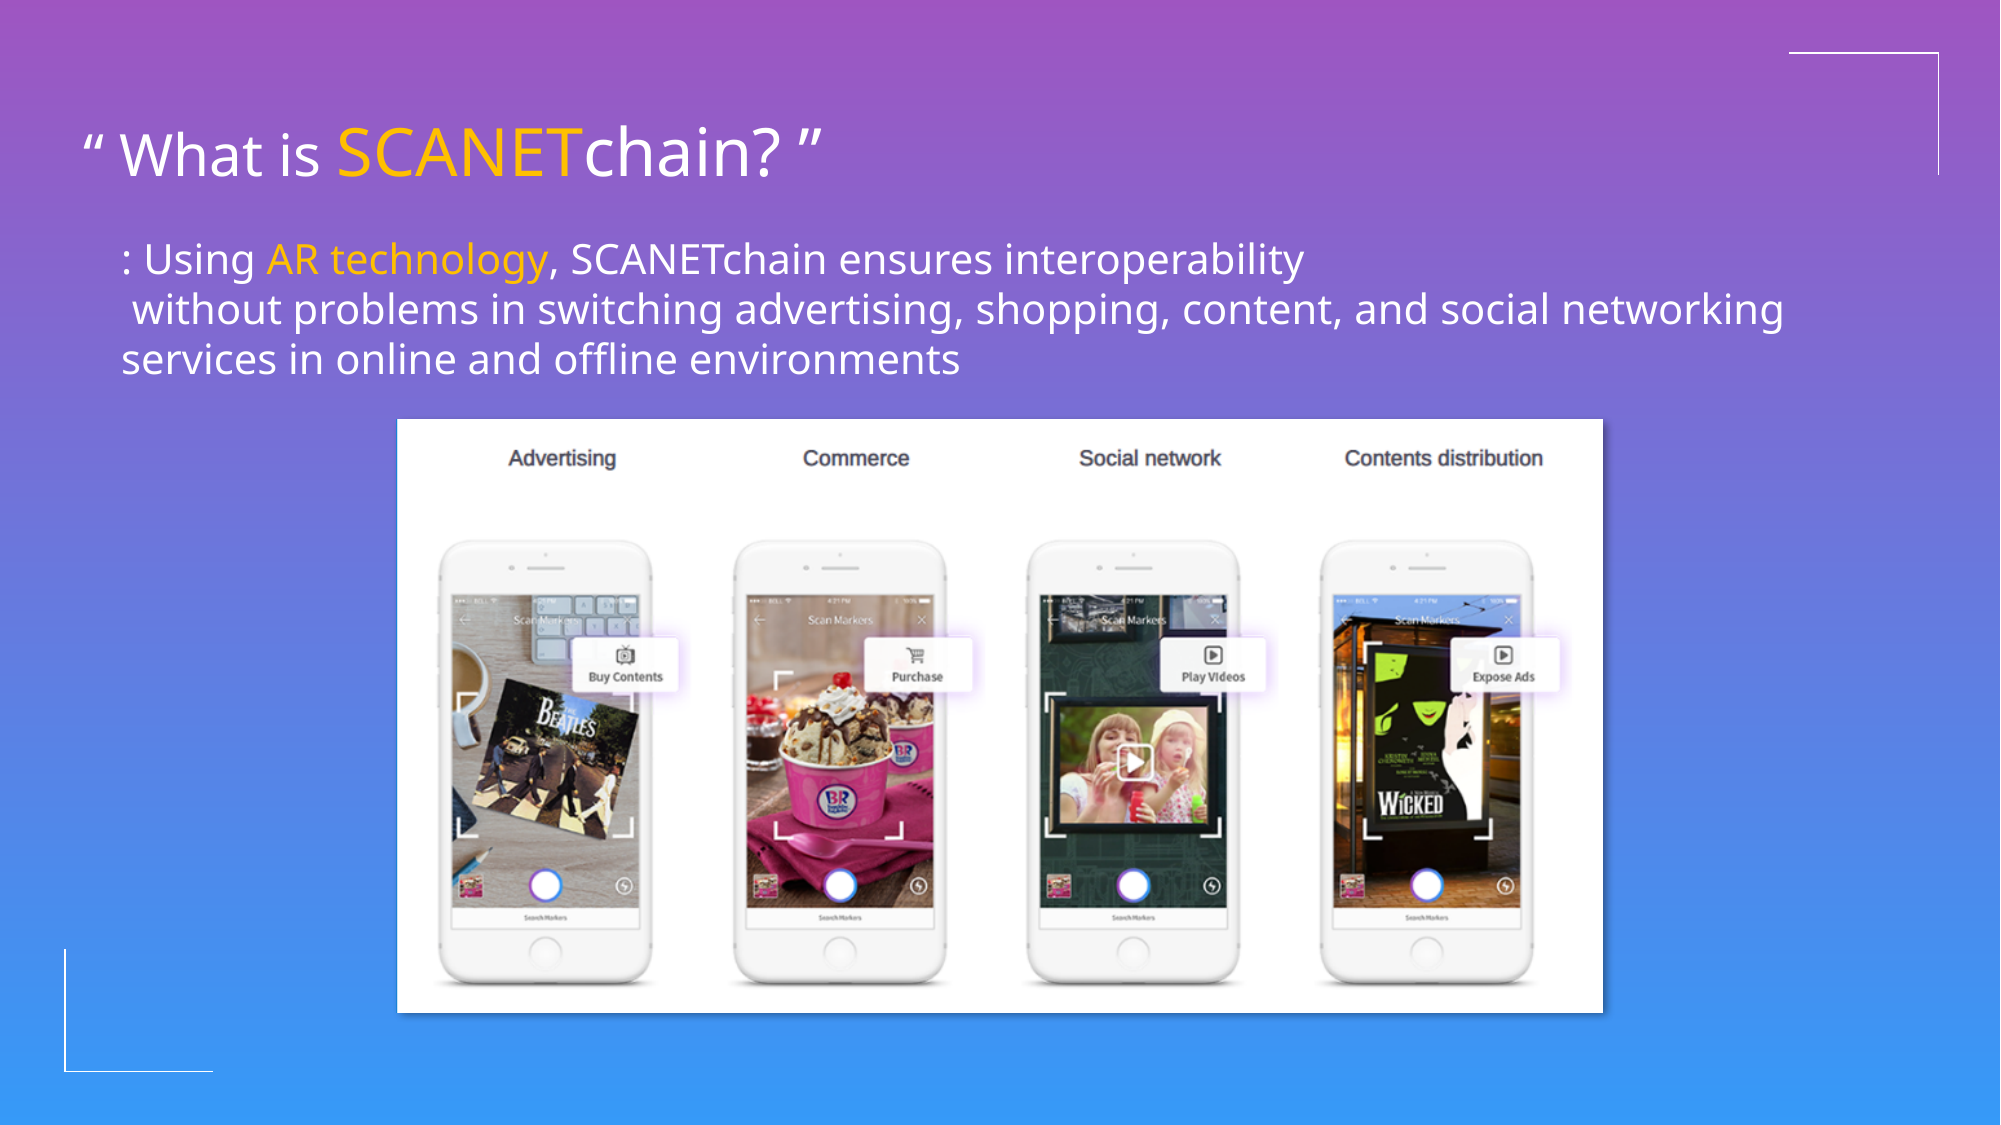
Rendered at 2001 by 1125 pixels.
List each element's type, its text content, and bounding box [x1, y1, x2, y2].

text_box : Using AR technology, SCANETchain ensures interoperability without problems in switching advertising, shopping, content, and social networking services in online and offline environments [106, 225, 1905, 391]
text_box “ What is SCANETchain? ” [68, 102, 1000, 198]
picture [396, 419, 1603, 1013]
